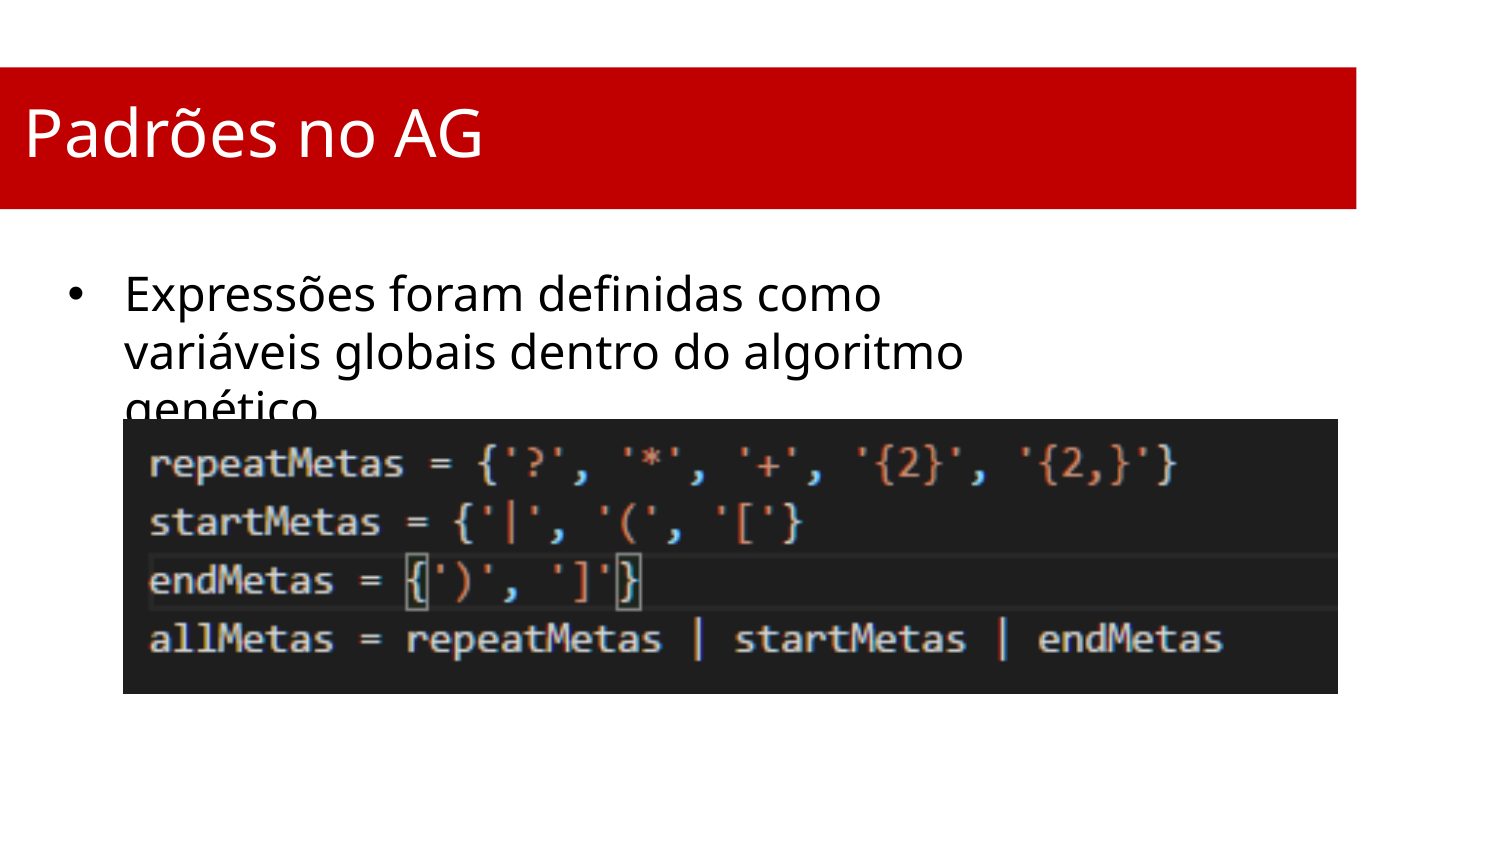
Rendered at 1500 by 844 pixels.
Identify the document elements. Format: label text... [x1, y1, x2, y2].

text_box [0, 65, 1359, 211]
text_box Padrões no AG [8, 83, 500, 178]
picture [123, 419, 1338, 694]
text_box Expressões foram definidas como variáveis globais dentro do algoritmo genético [53, 256, 1018, 559]
